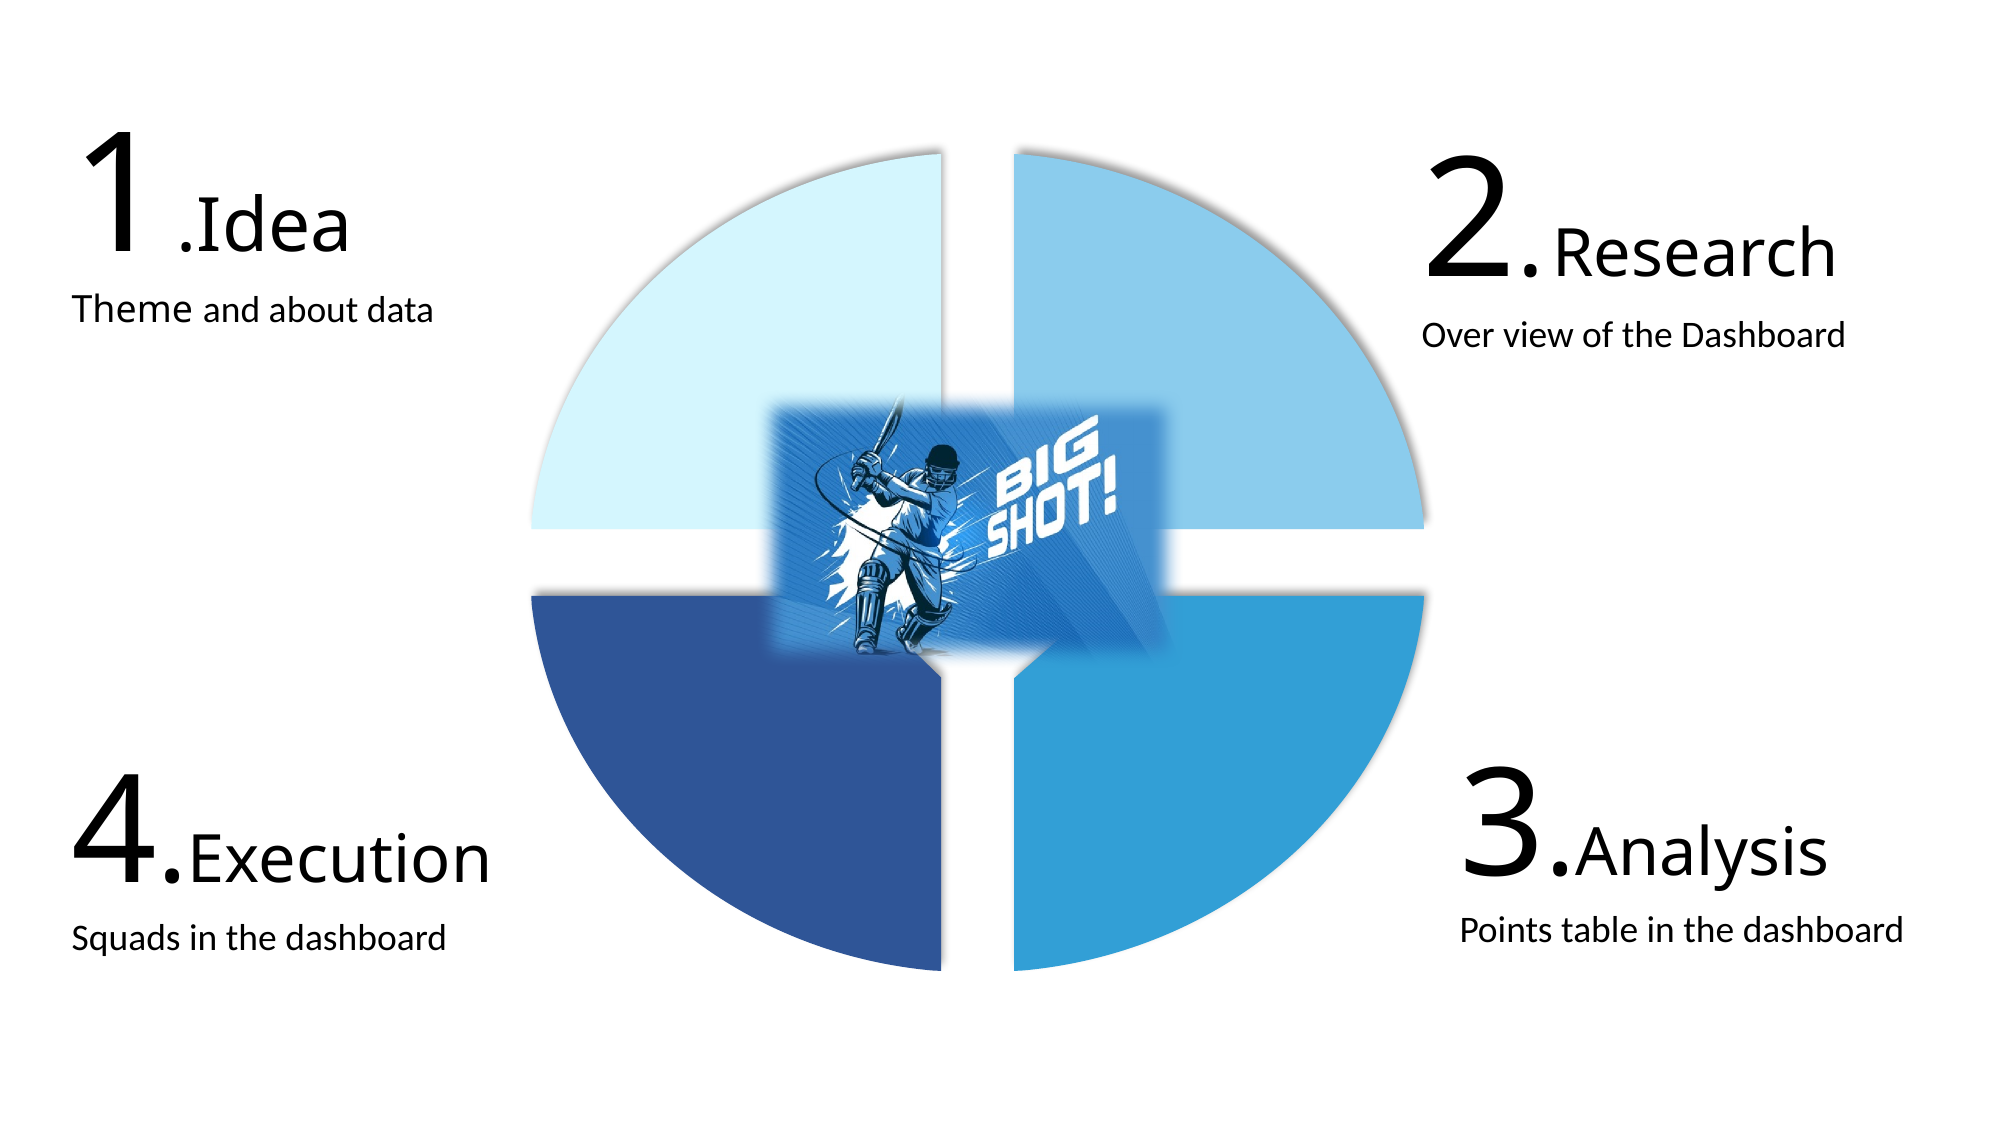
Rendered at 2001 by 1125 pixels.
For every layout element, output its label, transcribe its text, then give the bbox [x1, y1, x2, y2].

text_box 4.Execution Squads in the dashboard [56, 725, 531, 965]
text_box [531, 153, 1425, 971]
text_box 1 .Idea Theme and about data [56, 77, 532, 338]
text_box 3.Analysis Points table in the dashboard [1444, 717, 1927, 958]
picture [754, 389, 1184, 669]
text_box 2. Research Over view of the Dashboard [1406, 102, 1909, 363]
